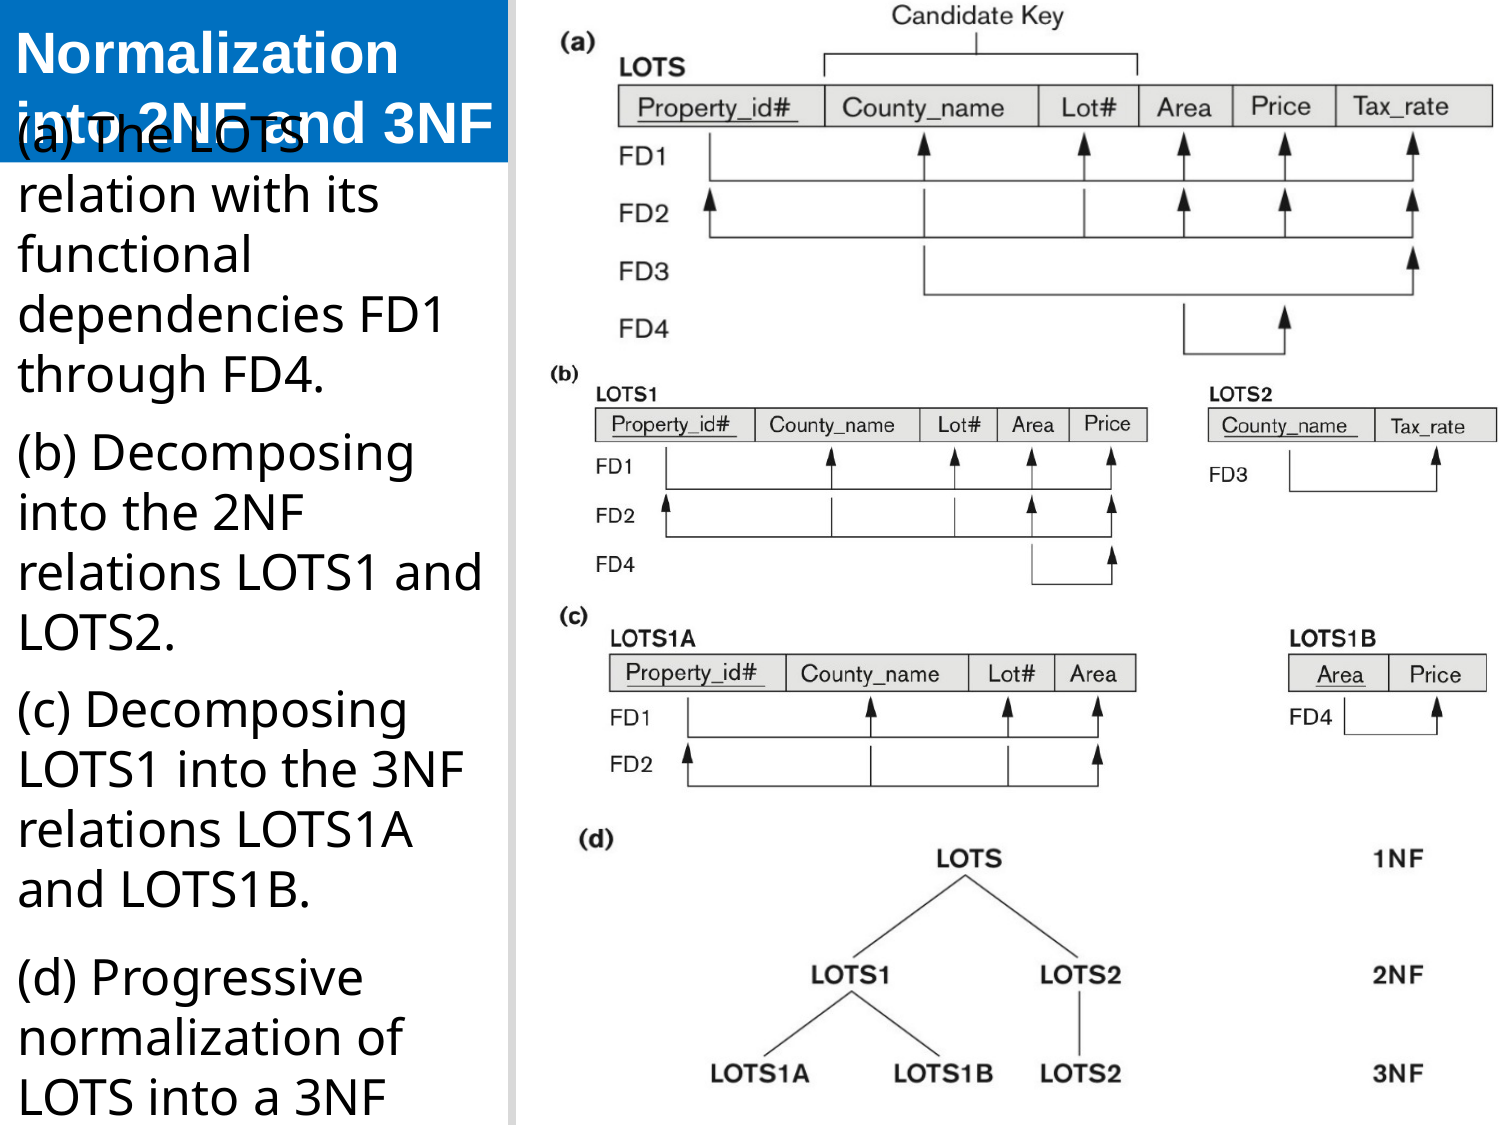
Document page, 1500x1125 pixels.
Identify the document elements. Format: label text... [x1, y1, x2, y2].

title Normalization into 2NF and 3NF [0, 0, 508, 163]
text_box (a) The LOTS relation with its functional dependencies FD1 through FD4. (b) Decomposing into the 2NF relations LOTS1 and LOTS2. (c) Decomposing LOTS1 into the 3NF relations LOTS1A and LOTS1B. (d) Progressive normalization of LOTS into a 3NF design. [2, 162, 508, 1125]
picture [557, 596, 1498, 1125]
picture [548, 0, 1500, 590]
text_box [508, 0, 516, 1125]
